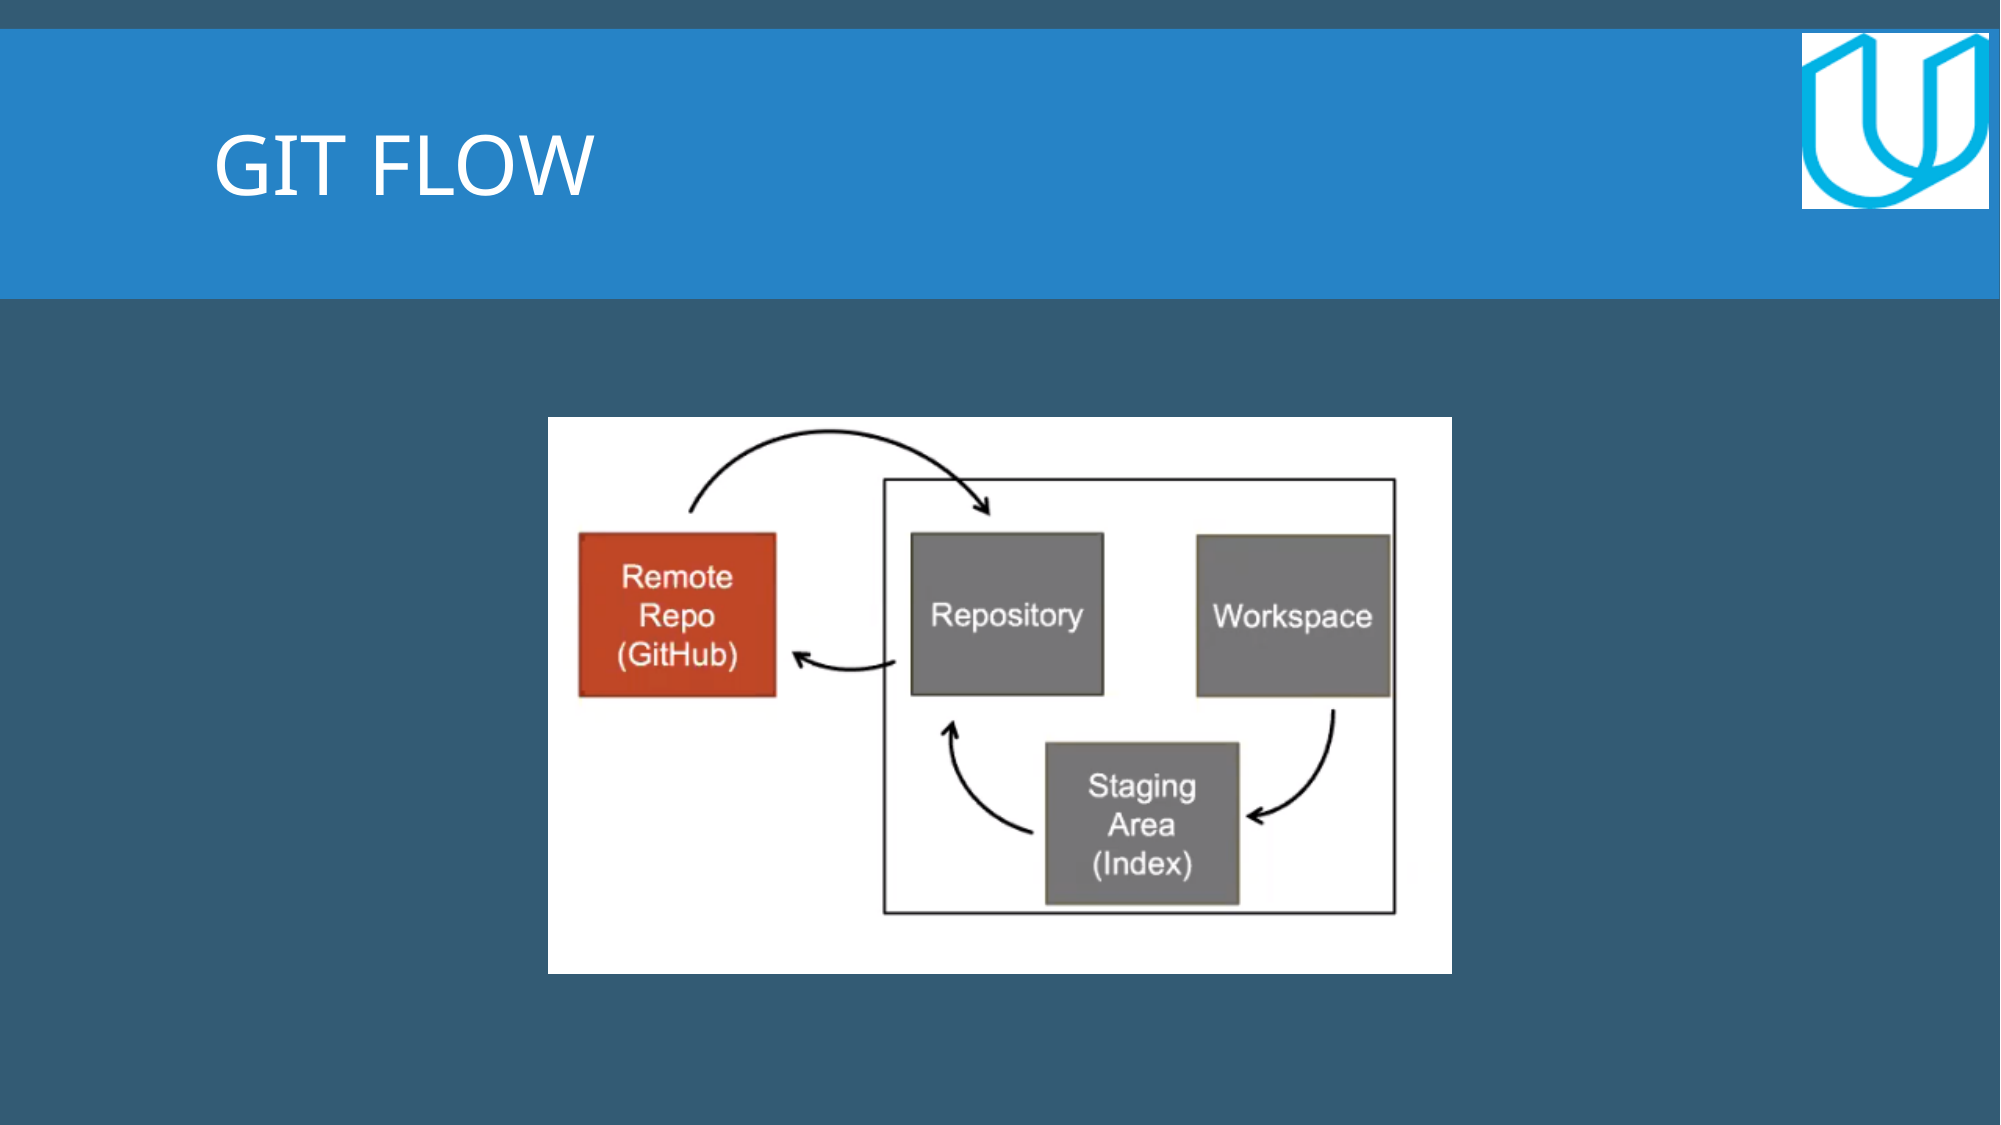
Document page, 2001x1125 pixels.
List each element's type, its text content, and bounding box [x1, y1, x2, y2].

picture [1933, 47, 1974, 167]
title Git Flow [197, 46, 1803, 295]
picture [1745, 27, 2000, 210]
picture [1816, 47, 1912, 197]
picture [547, 417, 1452, 974]
